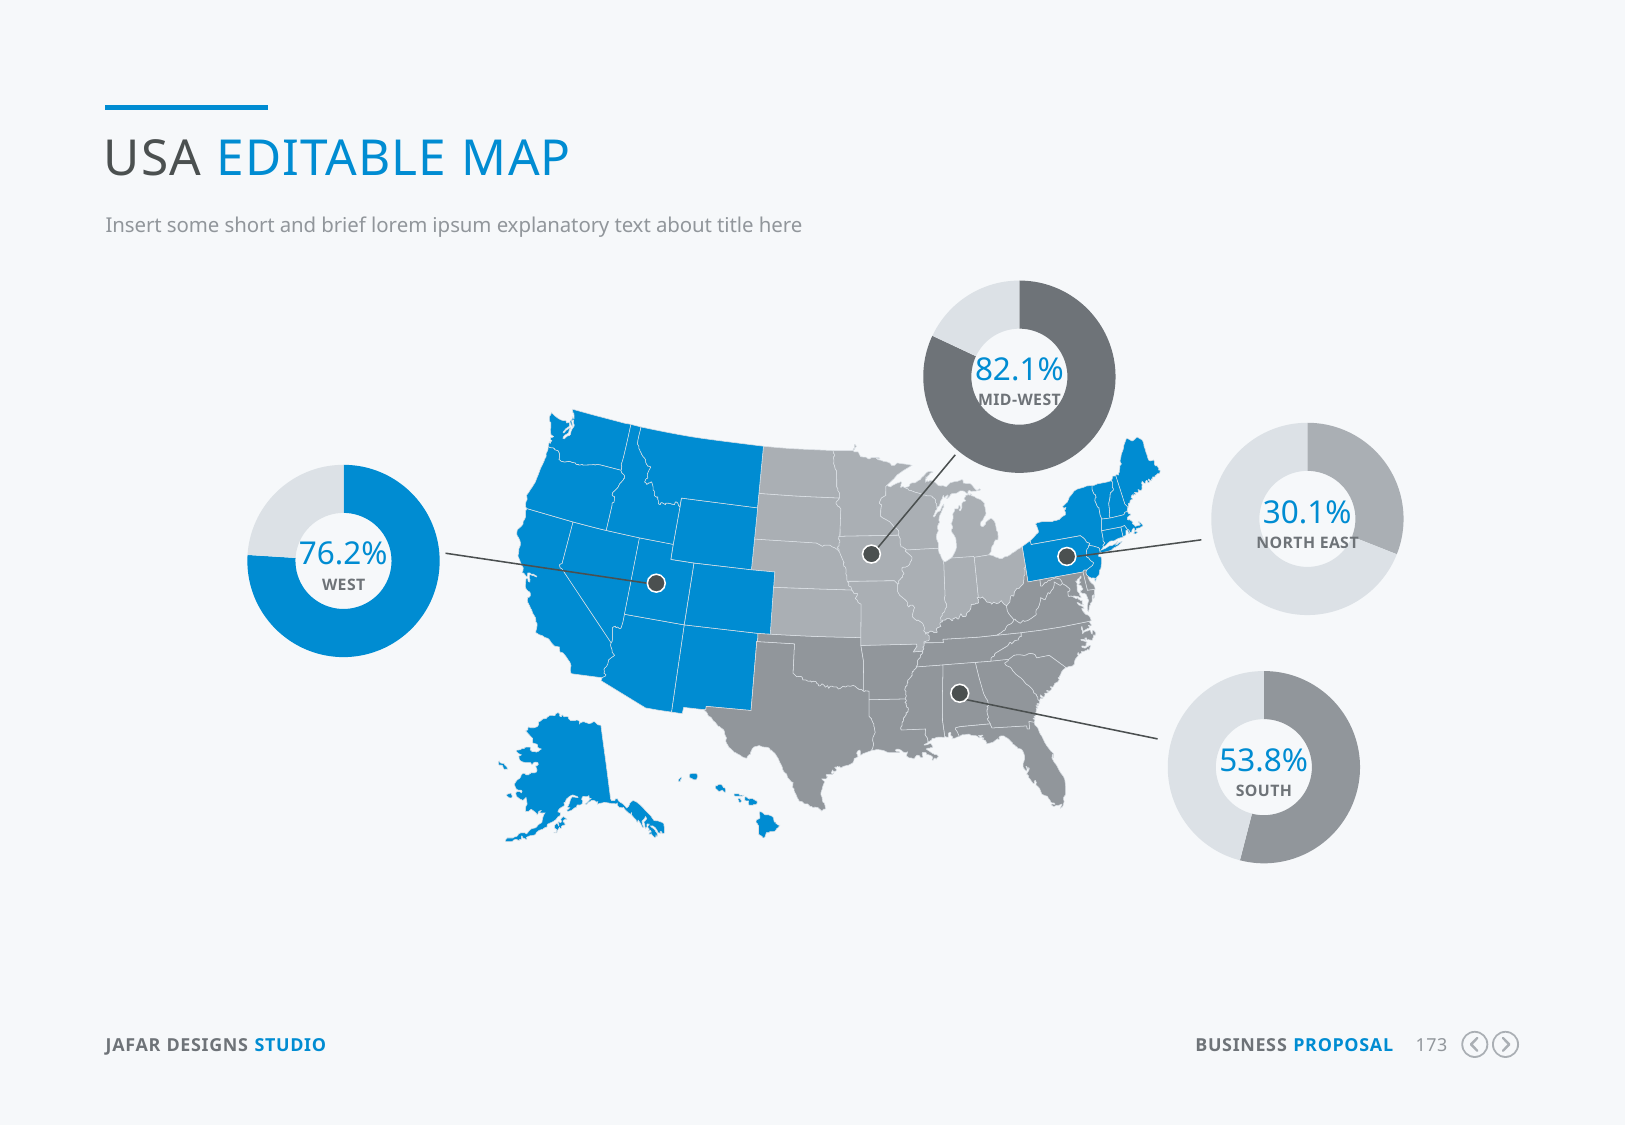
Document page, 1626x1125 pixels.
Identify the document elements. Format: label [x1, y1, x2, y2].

chart [1207, 413, 1408, 624]
chart [243, 455, 444, 666]
list [103, 125, 1518, 188]
text_box [445, 409, 1202, 842]
chart [1163, 662, 1365, 873]
chart [919, 271, 1120, 482]
list [105, 209, 1519, 241]
